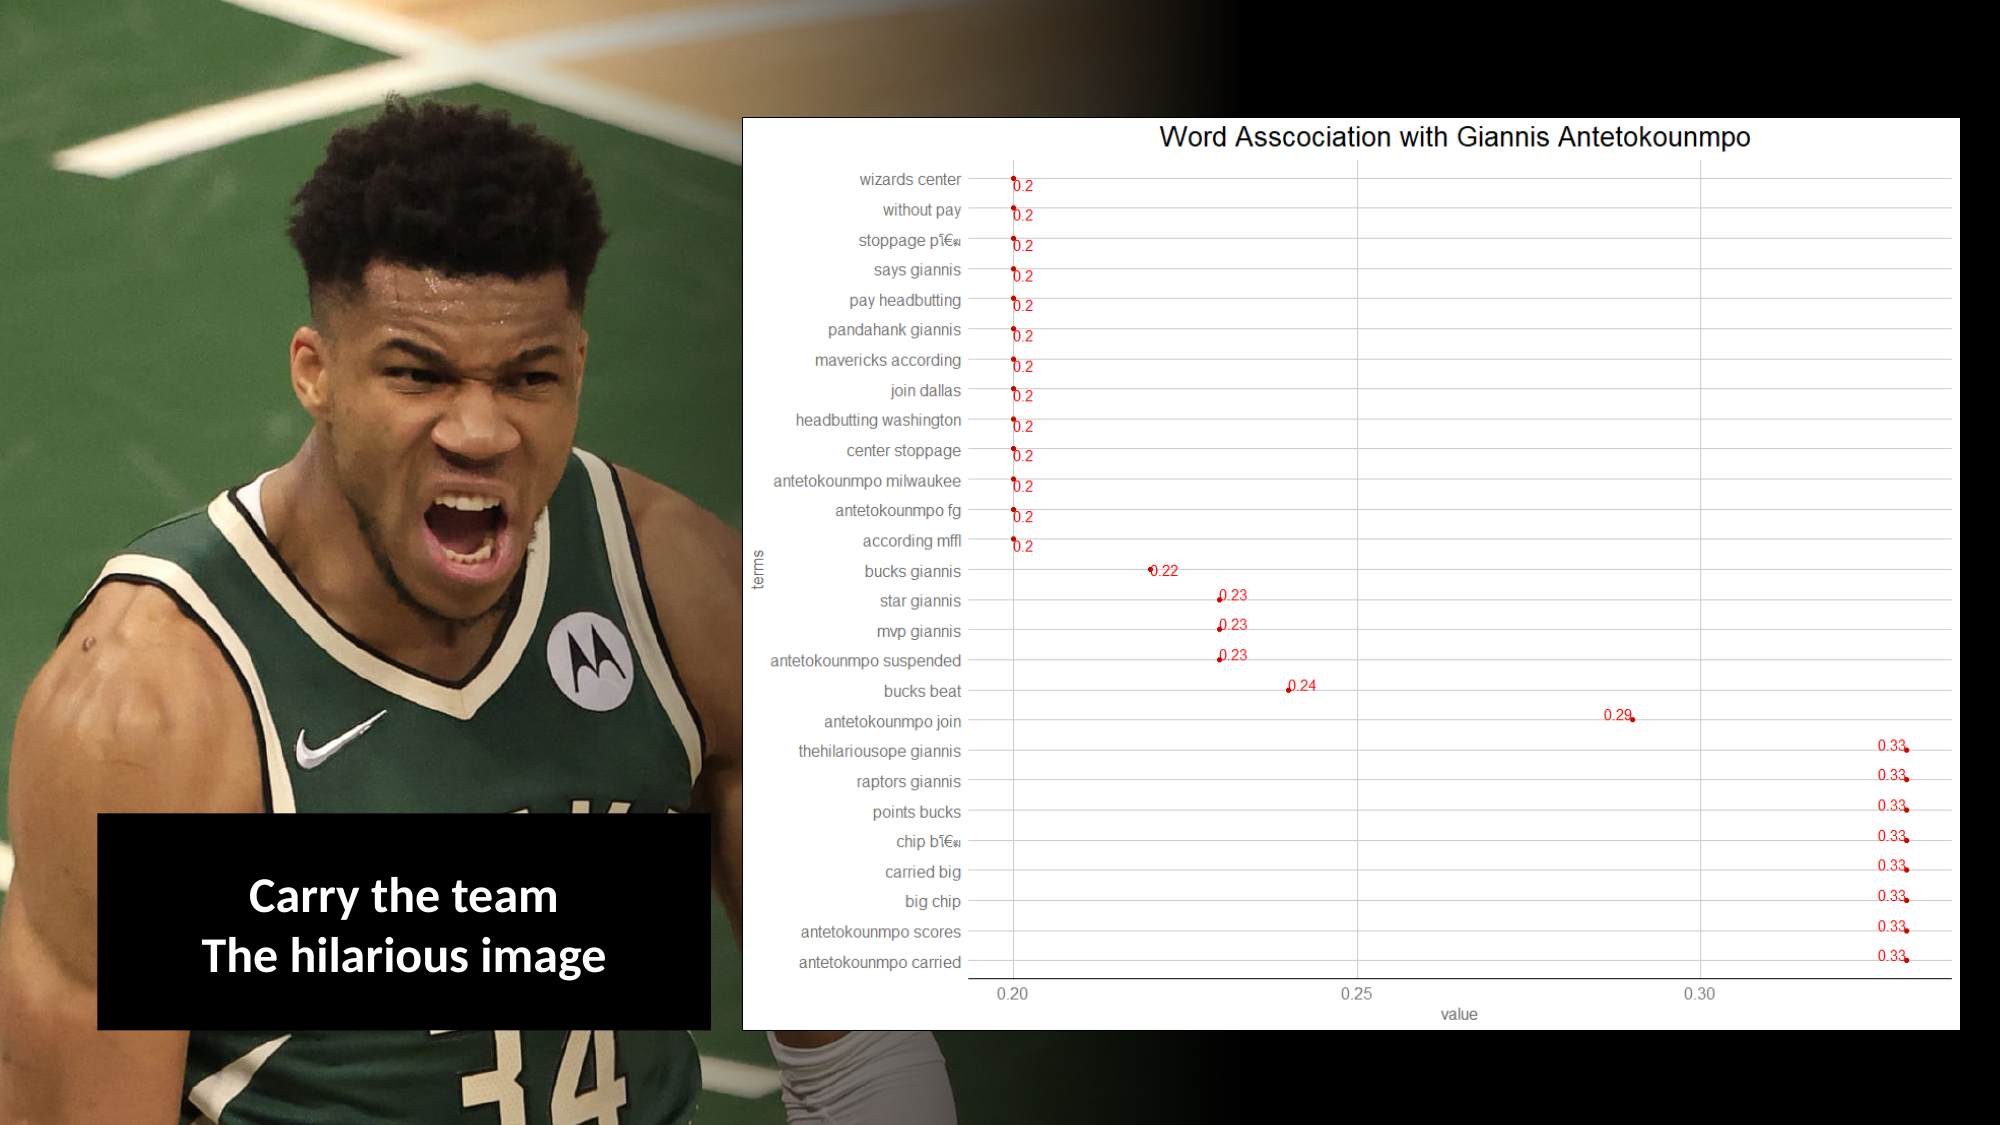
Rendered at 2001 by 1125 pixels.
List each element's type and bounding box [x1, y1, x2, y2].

text_box [1422, 0, 2000, 1125]
picture [0, 0, 1960, 1125]
